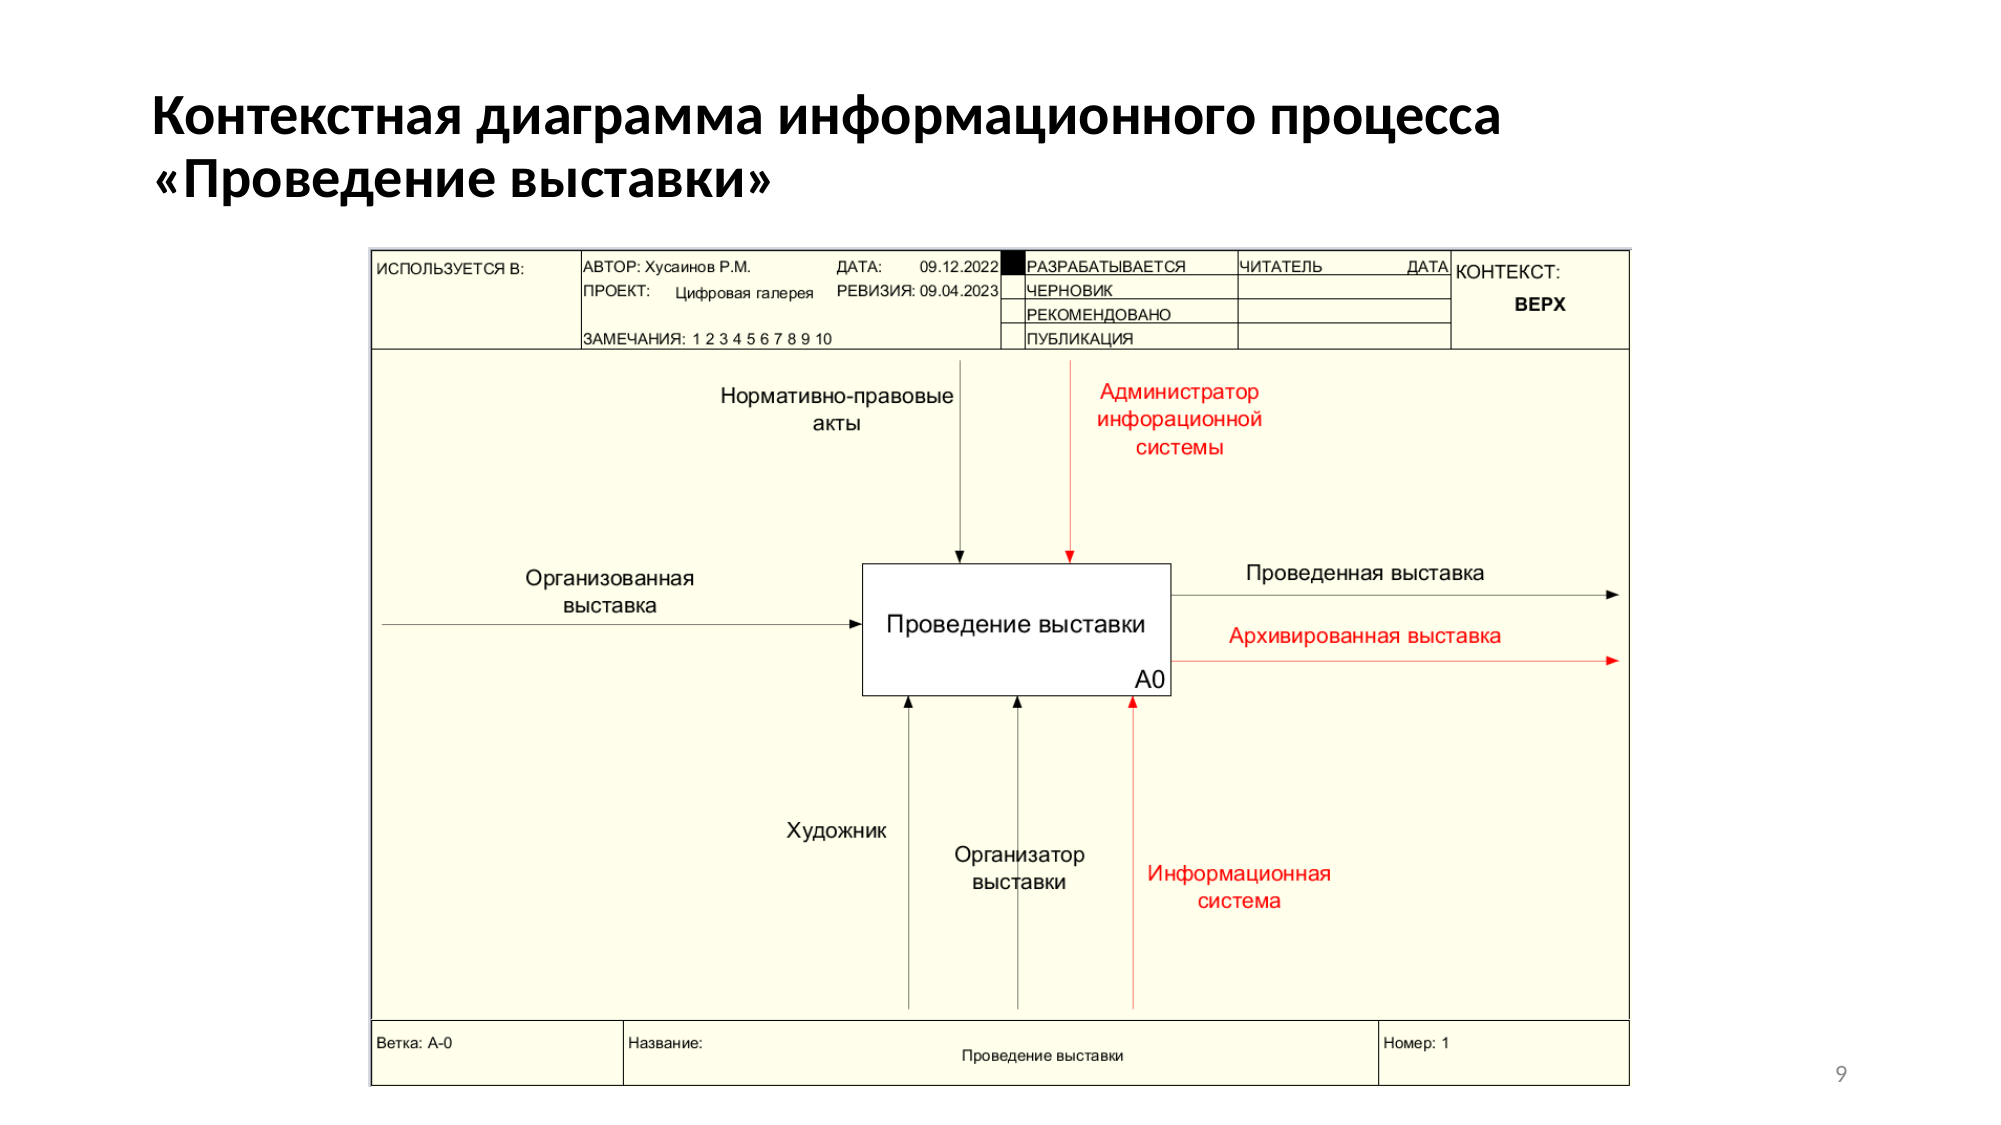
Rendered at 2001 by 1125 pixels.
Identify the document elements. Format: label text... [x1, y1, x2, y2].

title Контекстная диаграмма информационного процесса «Проведение выставки» [137, 38, 1863, 256]
picture [368, 247, 1632, 1087]
slide_number 9 [1412, 1042, 1863, 1103]
